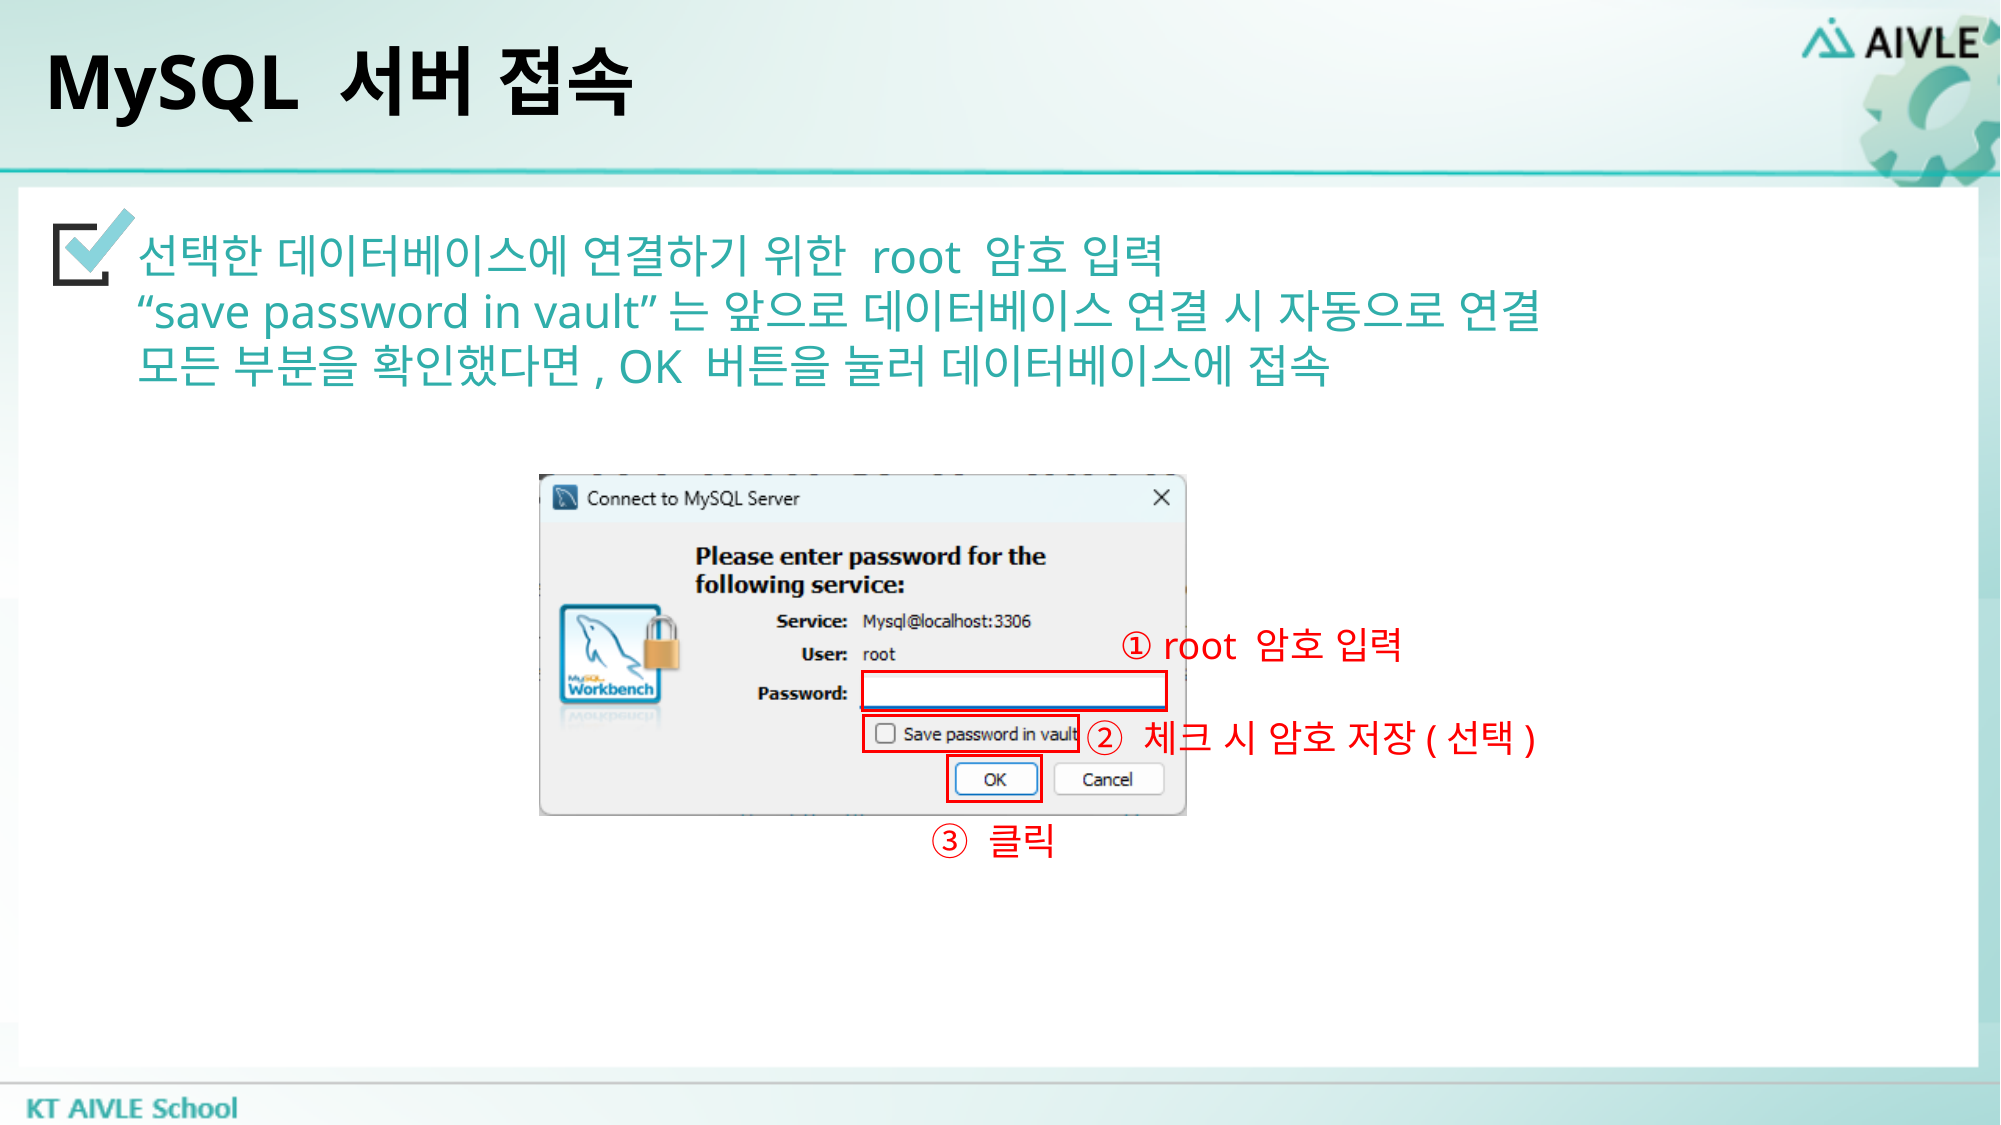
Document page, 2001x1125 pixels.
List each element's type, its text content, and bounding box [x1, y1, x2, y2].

text_box 선택한 데이터베이스에 연결하기 위한 root 암호 입력 “save password in vault”는 앞으로 데이터베이스 연결 시 자동으로 연결 모든 부분을 확인했다면, OK 버튼을 눌러 데이터베이스에 접속 [122, 220, 1968, 400]
text_box ③ 클릭 [916, 816, 1073, 871]
text_box ① root 암호 입력 [1187, 614, 1420, 675]
picture [0, 0, 2000, 1125]
text_box ② 체크 시 암호 저장(선택) [1187, 707, 1551, 767]
title MySQL 서버 접속 [29, 23, 1755, 147]
